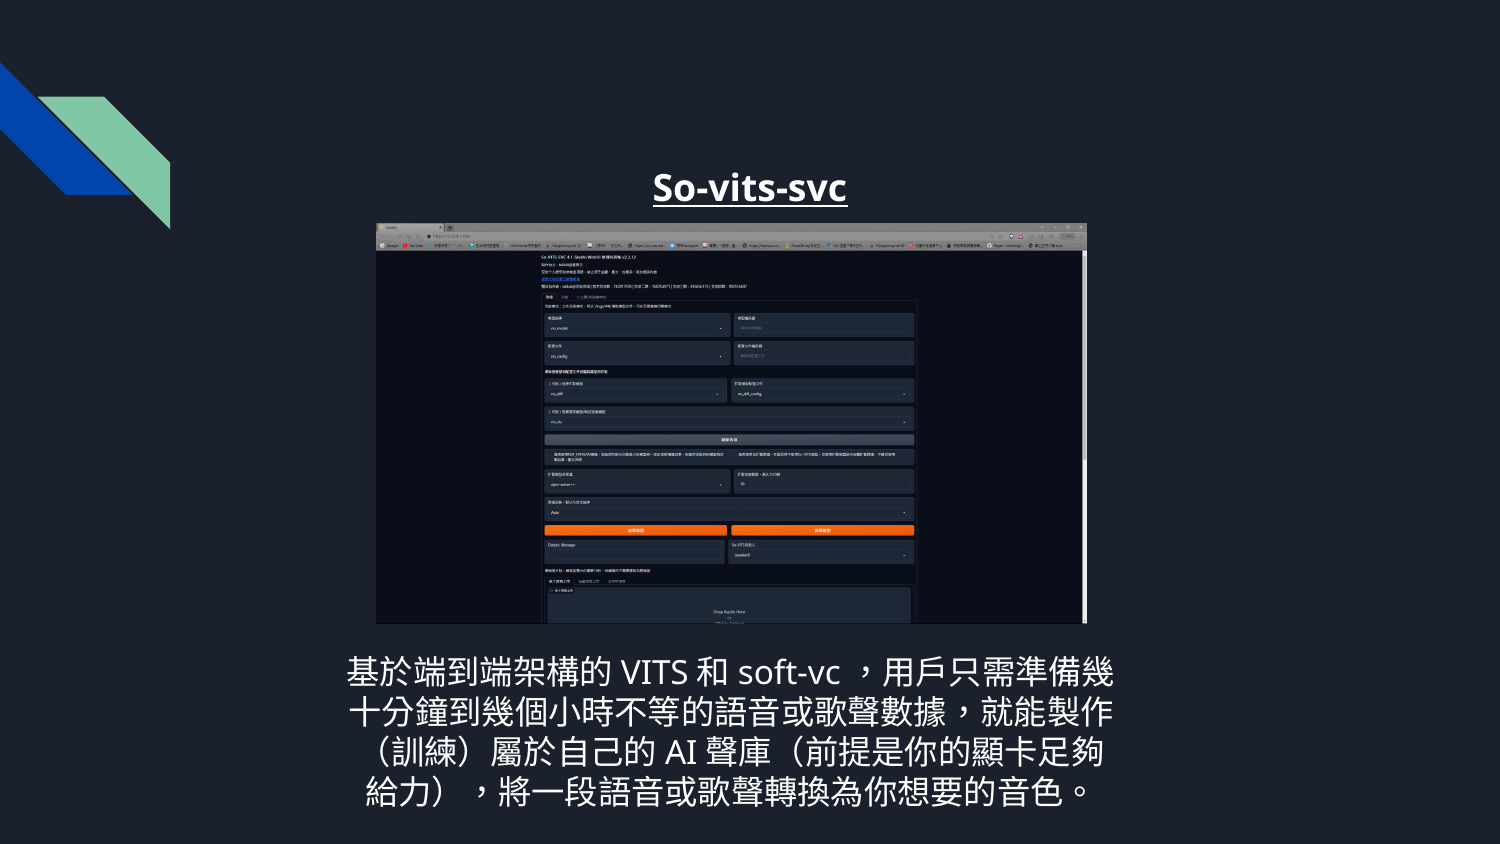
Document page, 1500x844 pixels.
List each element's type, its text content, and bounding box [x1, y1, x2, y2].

picture [375, 223, 1087, 624]
title So-vits-svc [172, 149, 1328, 224]
text_box 基於端到端架構的VITS和soft-vc，用戶只需準備幾十分鐘到幾個小時不等的語音或歌聲數據，就能製作（訓練）屬於自己的AI聲庫（前提是你的顯卡足夠給力），將一段語音或歌聲轉換為你想要的音色。 [329, 636, 1133, 771]
